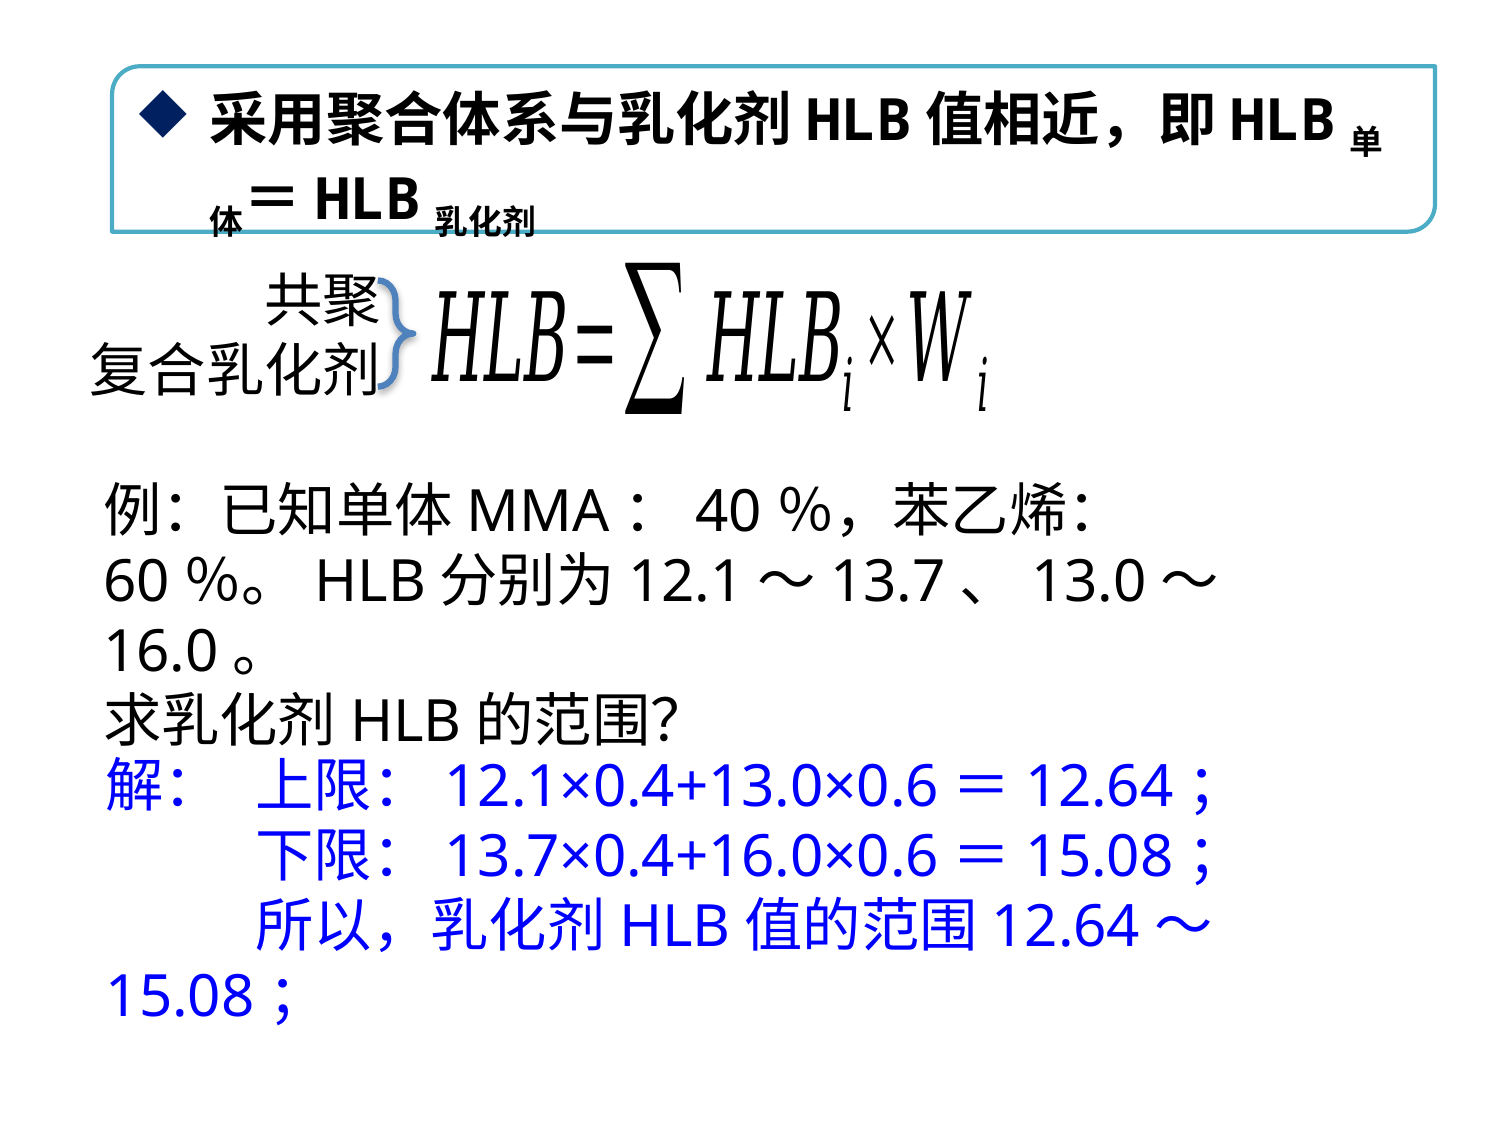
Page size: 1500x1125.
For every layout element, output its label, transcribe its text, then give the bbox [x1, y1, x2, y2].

text_box 例：已知单体MMA：40％，苯乙烯：60％。HLB分别为12.1～13.7、13.0～16.0。 求乳化剂HLB的范围？ [88, 465, 1436, 760]
text_box 共聚 复合乳化剂 [64, 255, 396, 410]
text_box 解： 上限：12.1×0.4+13.0×0.6＝12.64； 下限：13.7×0.4+16.0×0.6＝15.08； 所以，乳化剂HLB值的范围12.64～15.08； [91, 741, 1436, 1036]
text_box [377, 277, 417, 390]
text_box 采用聚合体系与乳化剂HLB值相近，即HLB单体＝HLB乳化剂 [109, 64, 1438, 234]
